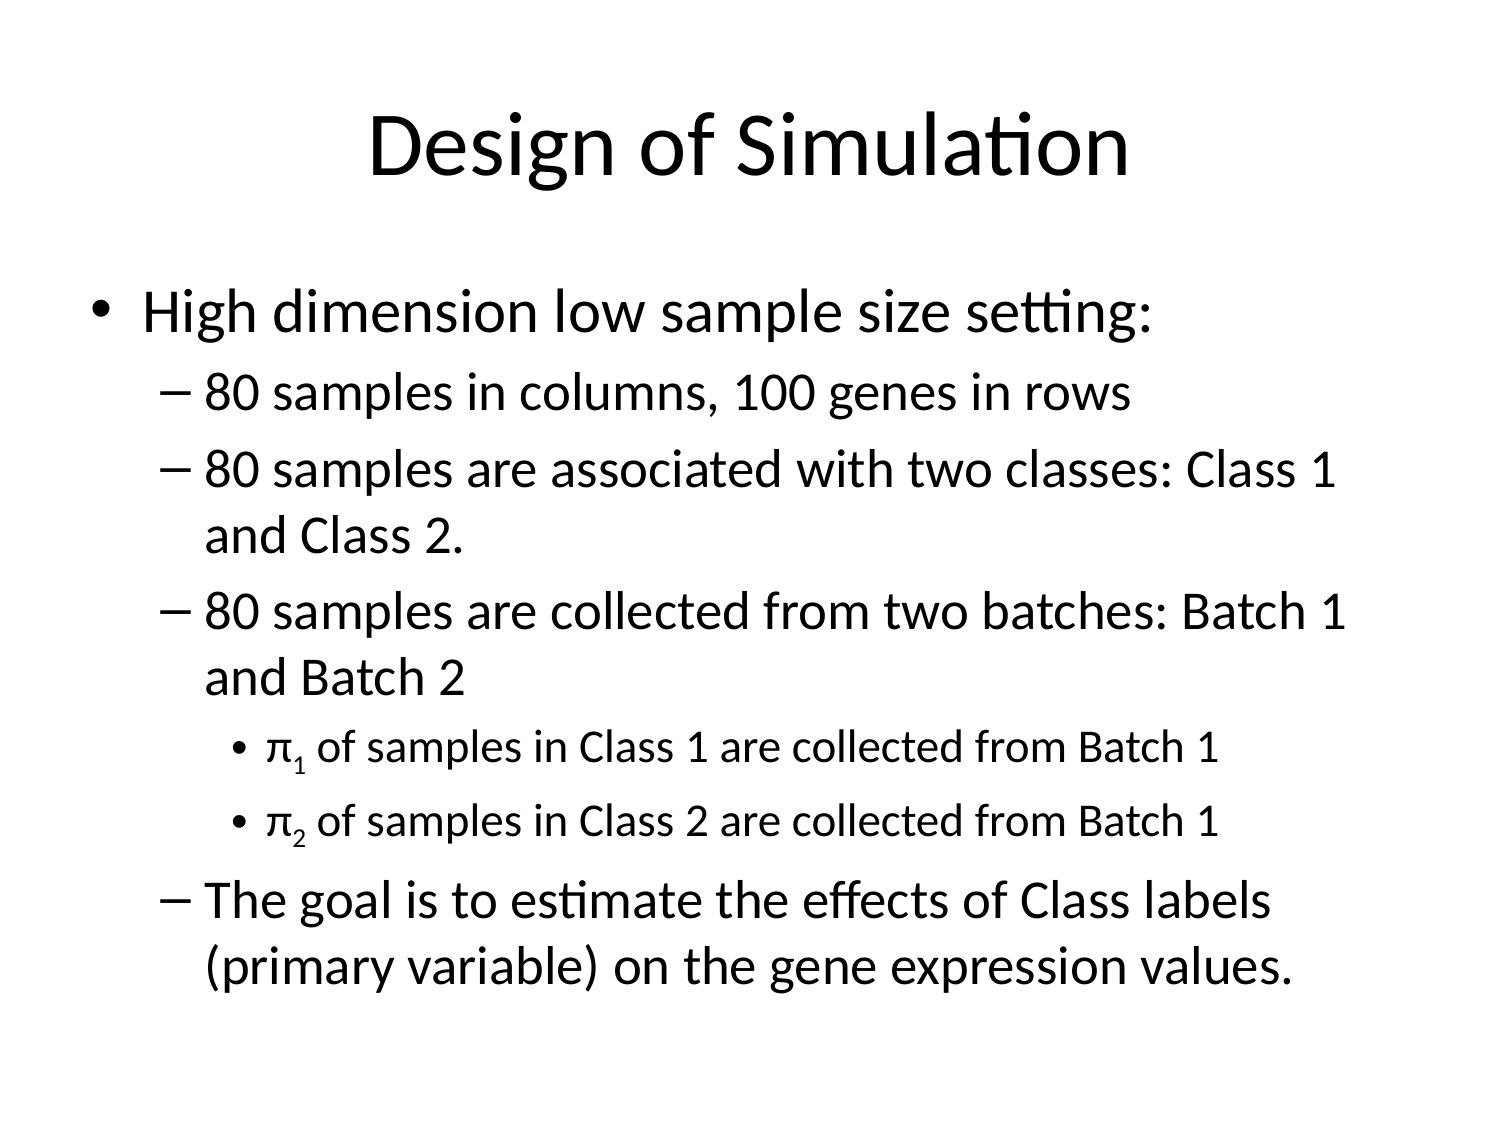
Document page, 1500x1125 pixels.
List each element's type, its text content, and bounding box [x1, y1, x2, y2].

list High dimension low sample size setting: 80 samples in columns, 100 genes in rows 80 samples are associated with two classes: Class 1 and Class 2. 80 samples are collected from two batches: Batch 1 and Batch 2 π1 of samples in Class 1 are collected from Batch 1 π2 of samples in Class 2 are collected from Batch 1 The goal is to estimate the effects of Class labels (primary variable) on the gene expression values. [75, 262, 1425, 1005]
title Design of Simulation [75, 45, 1425, 233]
